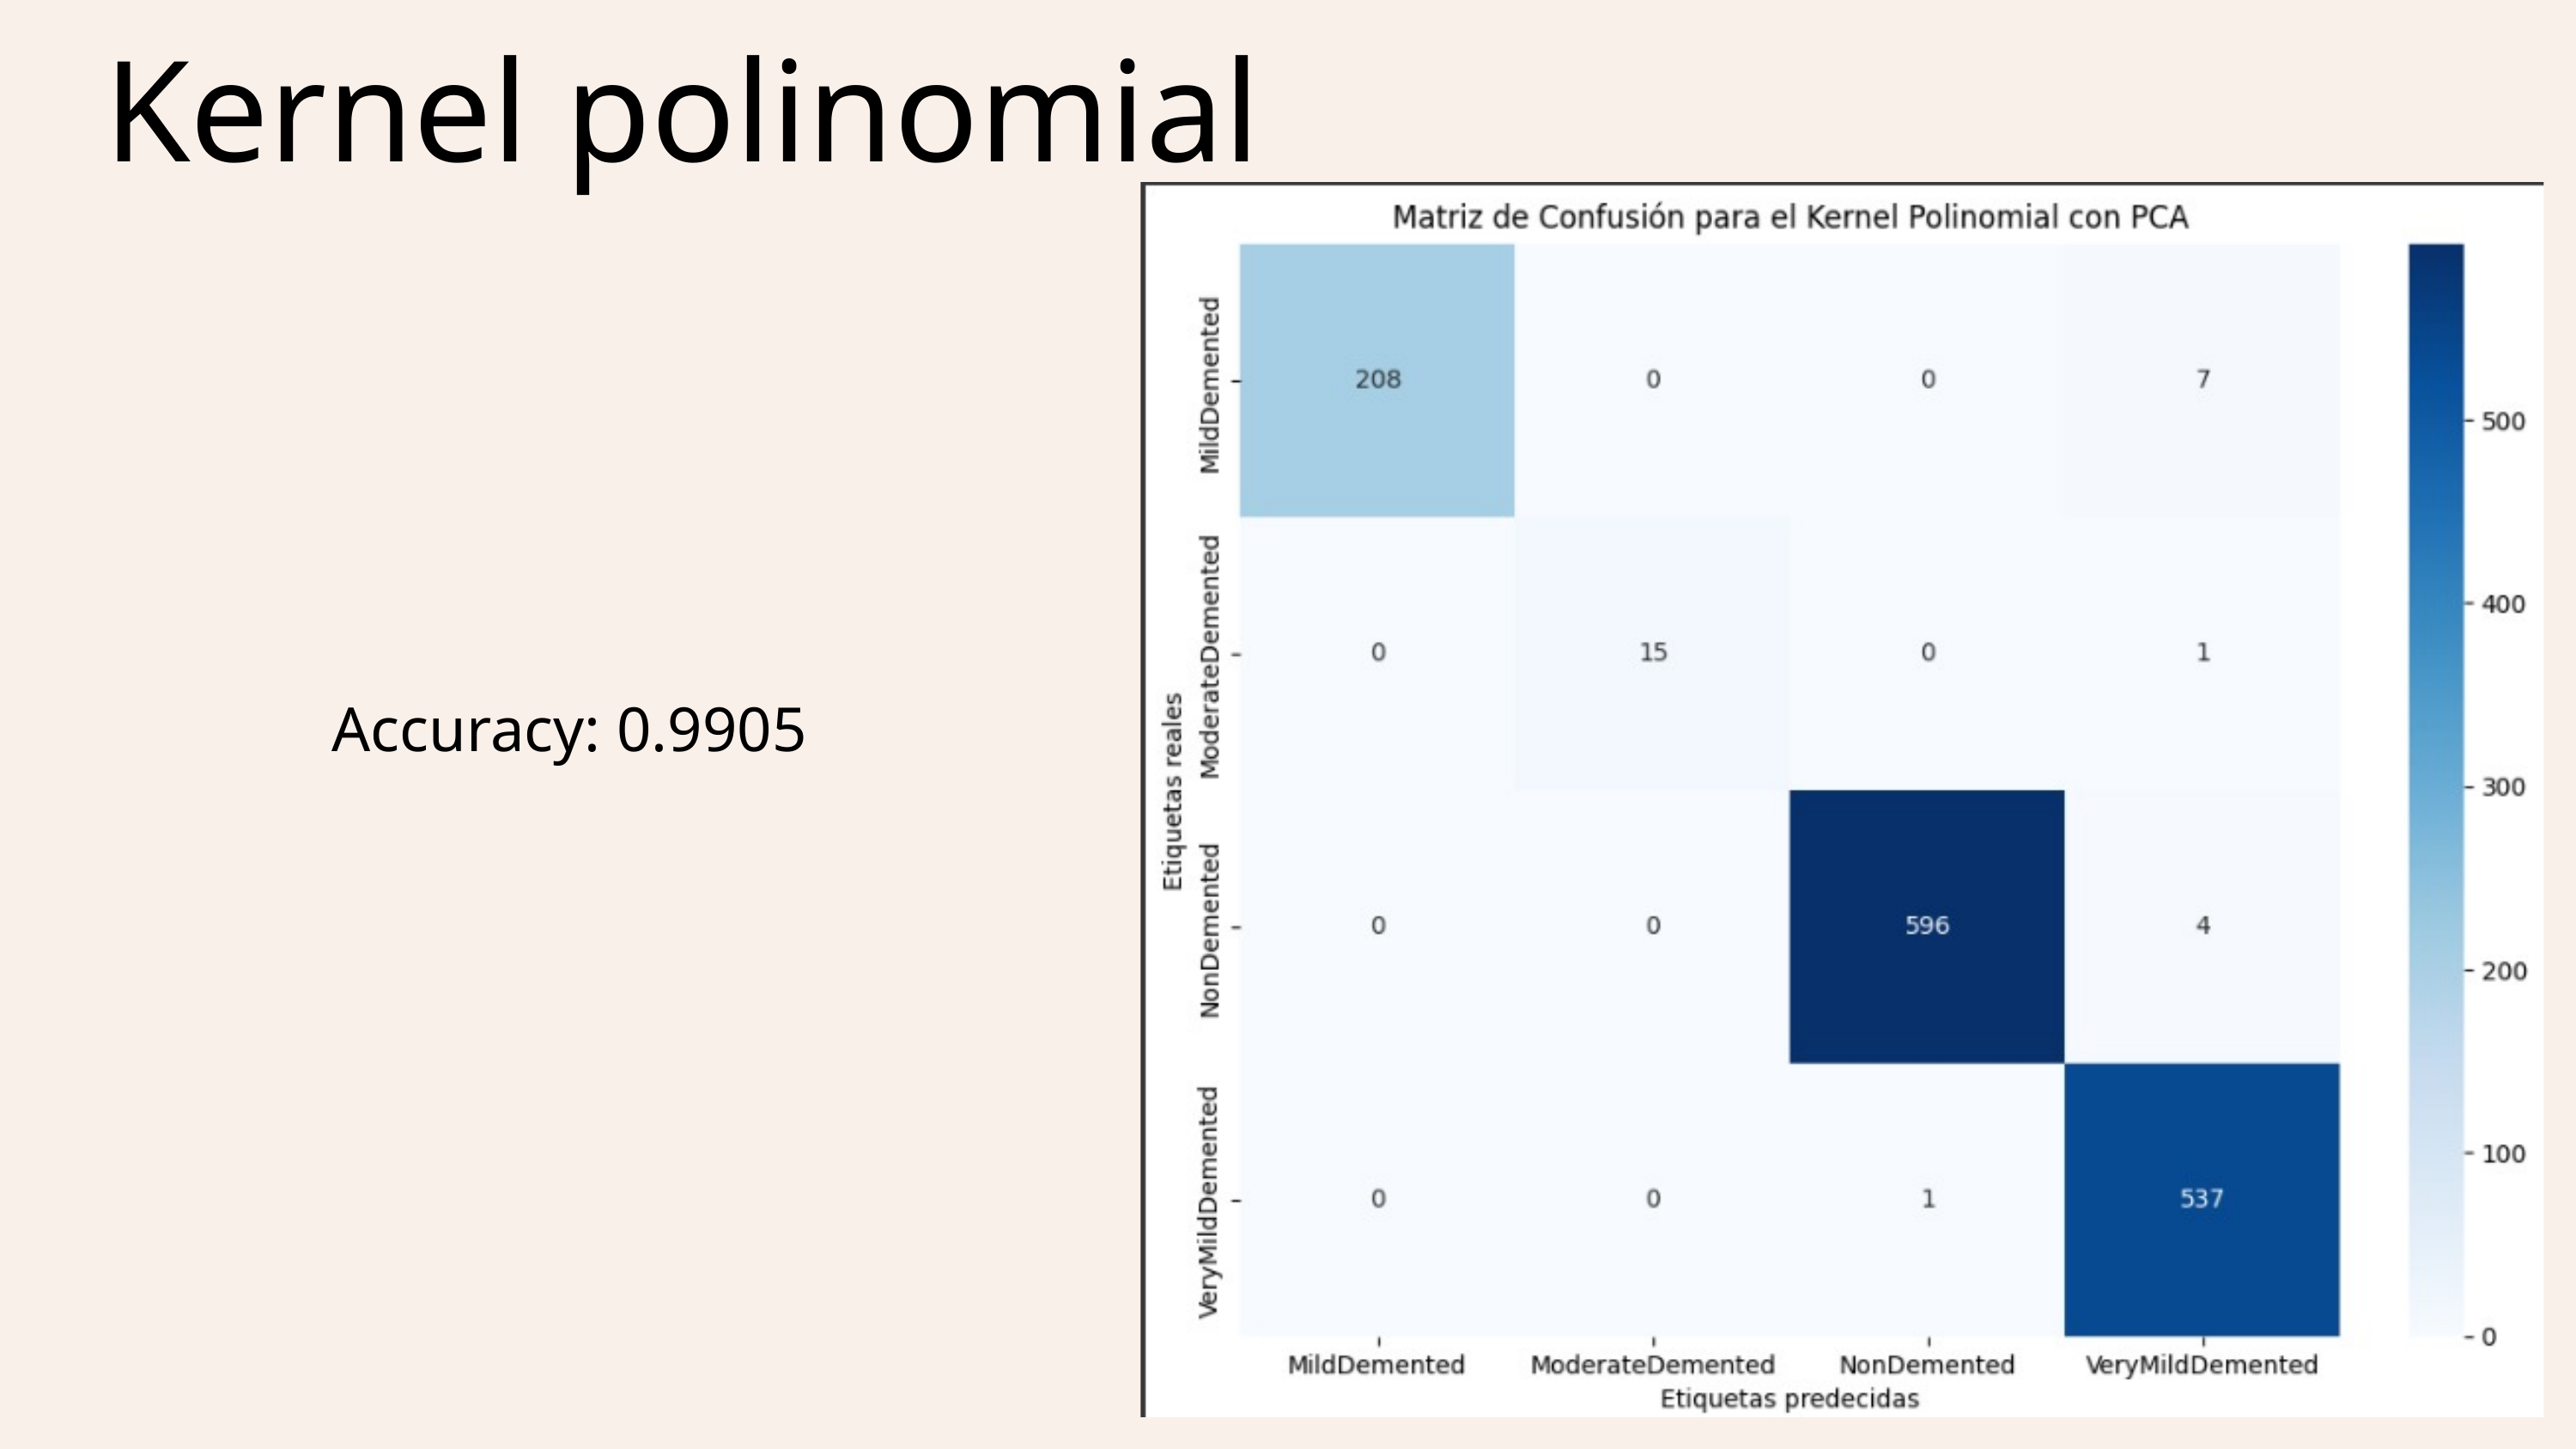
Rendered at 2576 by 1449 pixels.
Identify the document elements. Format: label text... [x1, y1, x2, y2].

text_box Kernel polinomial [76, 0, 1288, 190]
text_box Accuracy: 0.9905 [310, 678, 829, 764]
text_box [1140, 182, 2544, 1417]
